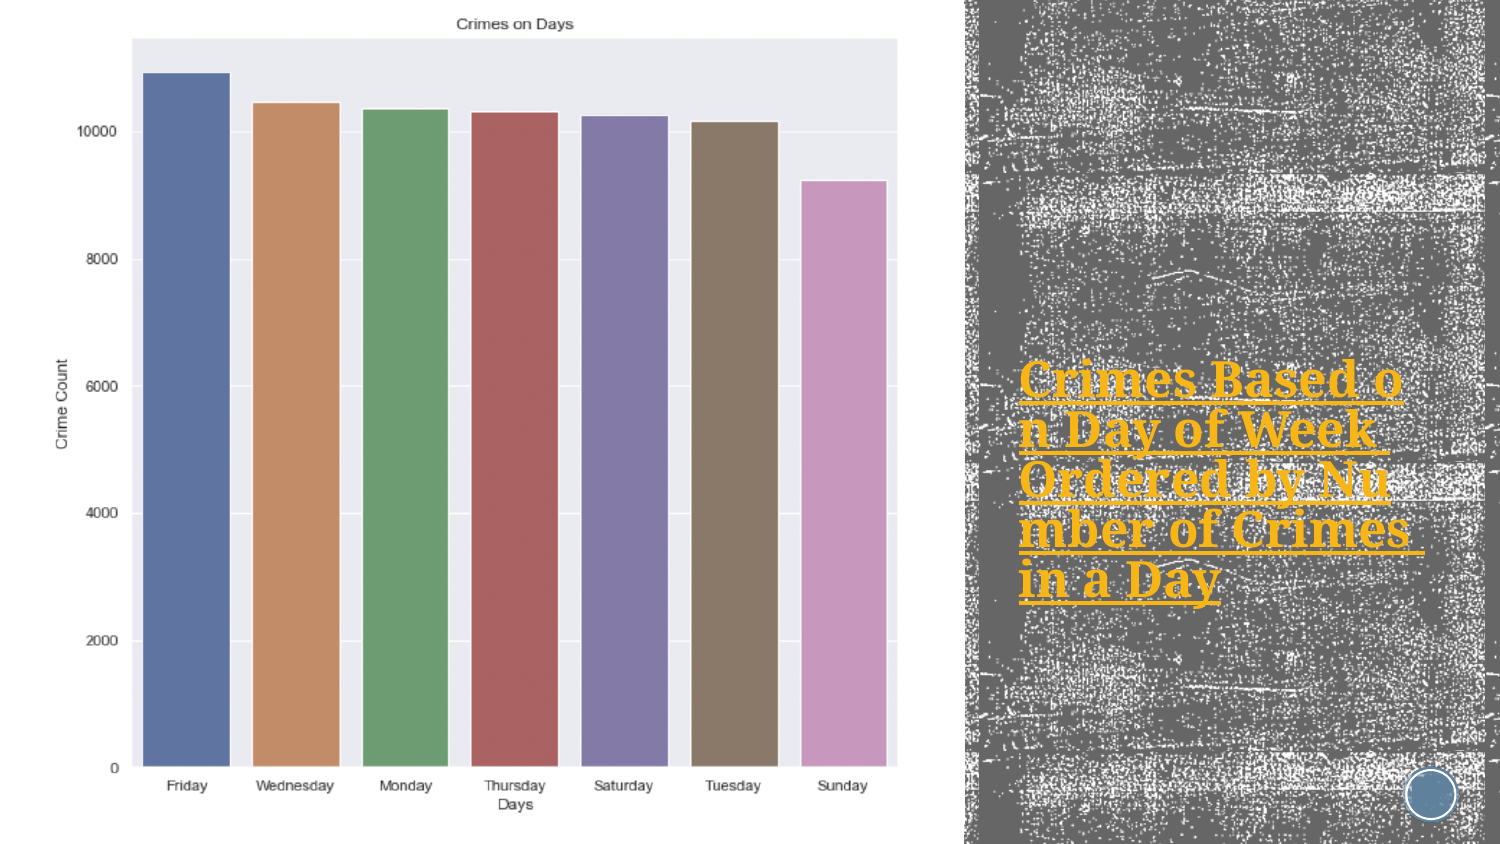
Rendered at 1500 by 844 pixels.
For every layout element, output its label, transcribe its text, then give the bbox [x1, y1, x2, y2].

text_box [1405, 768, 1457, 821]
picture [13, 4, 965, 824]
title Crimes Based on Day of Week Ordered by Number of Crimes in a Day [1003, 0, 1459, 823]
text_box [963, 0, 1500, 844]
